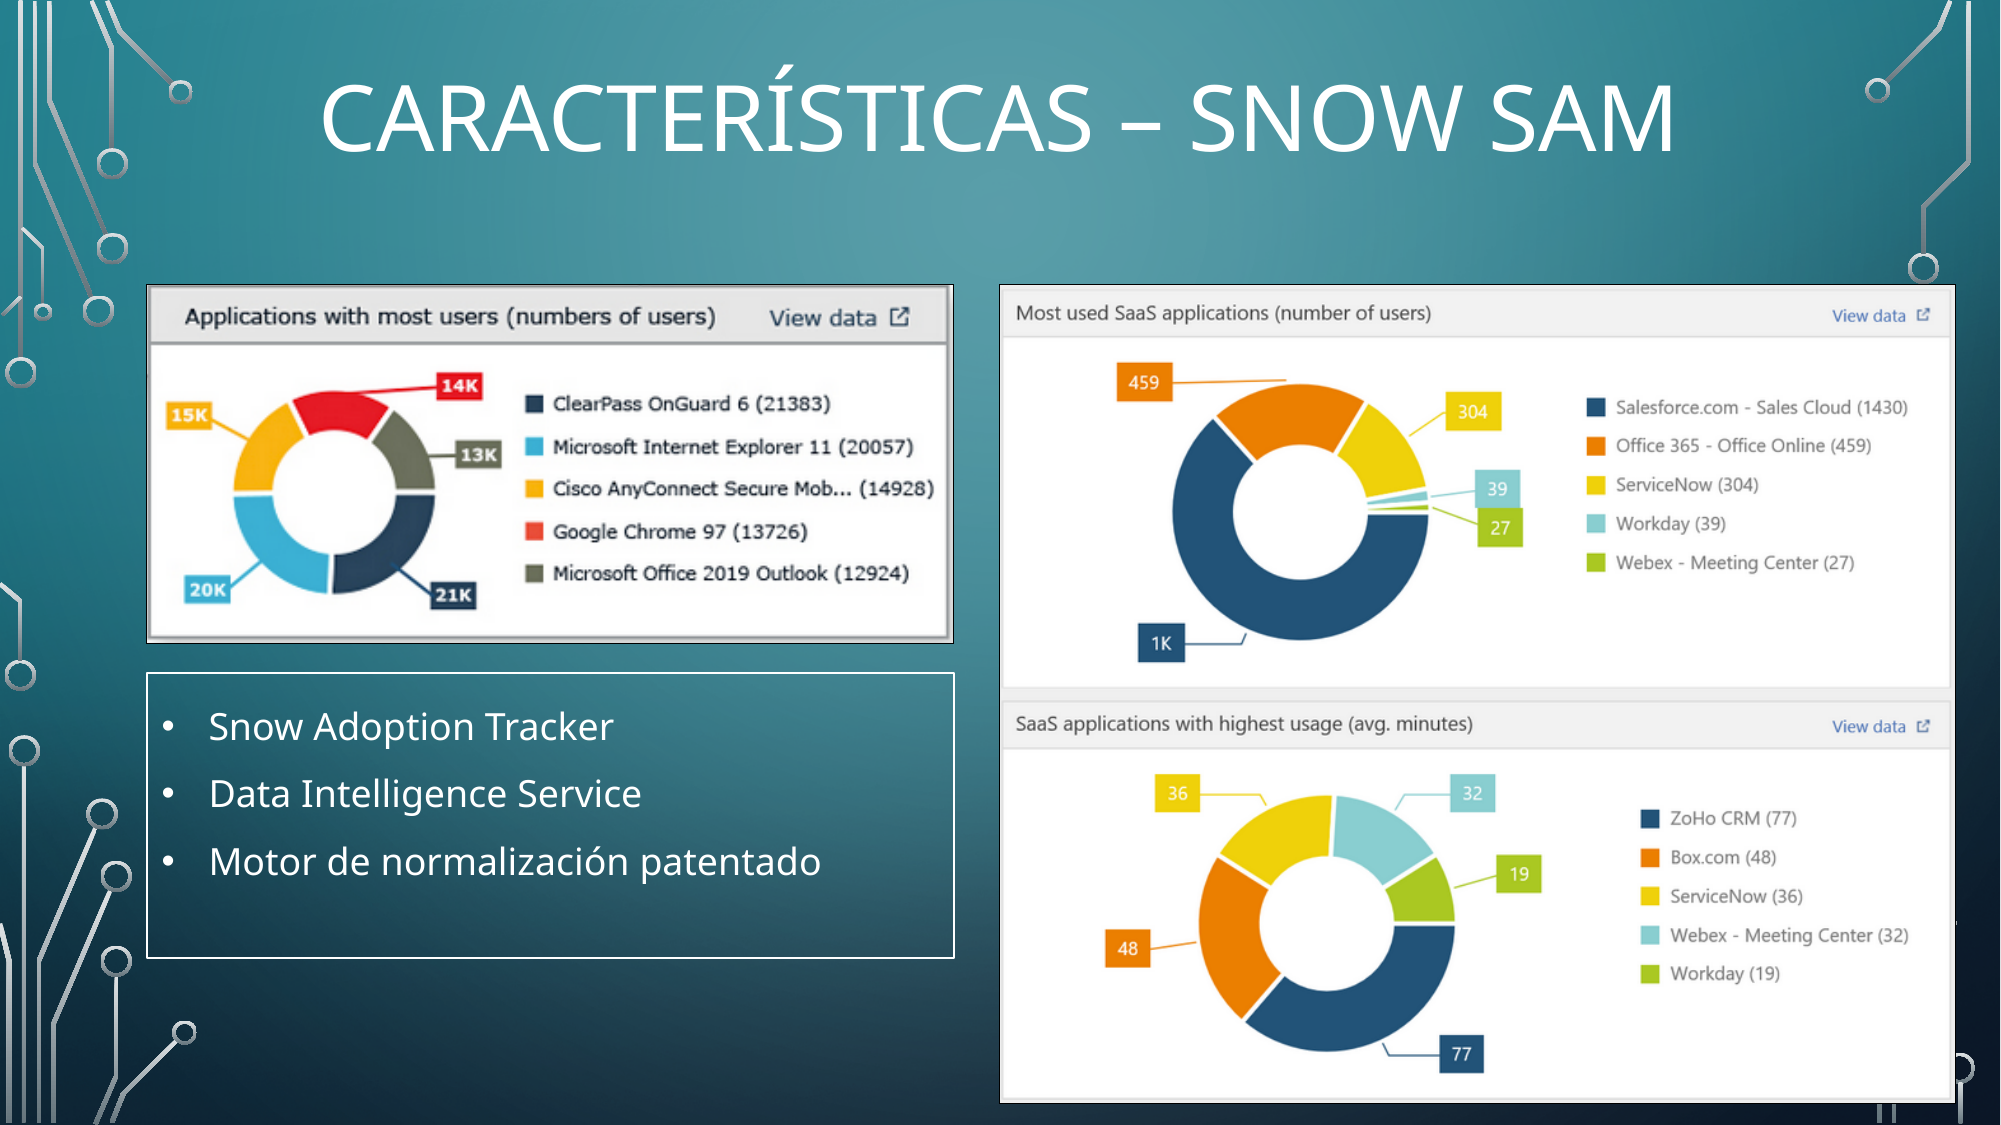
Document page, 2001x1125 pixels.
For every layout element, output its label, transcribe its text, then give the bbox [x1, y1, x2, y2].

title Características – Snow sam [187, 0, 1813, 243]
picture [146, 284, 954, 644]
picture [999, 284, 1956, 1104]
text_box Snow Adoption Tracker Data Intelligence Service Motor de normalización patentado [146, 672, 954, 958]
